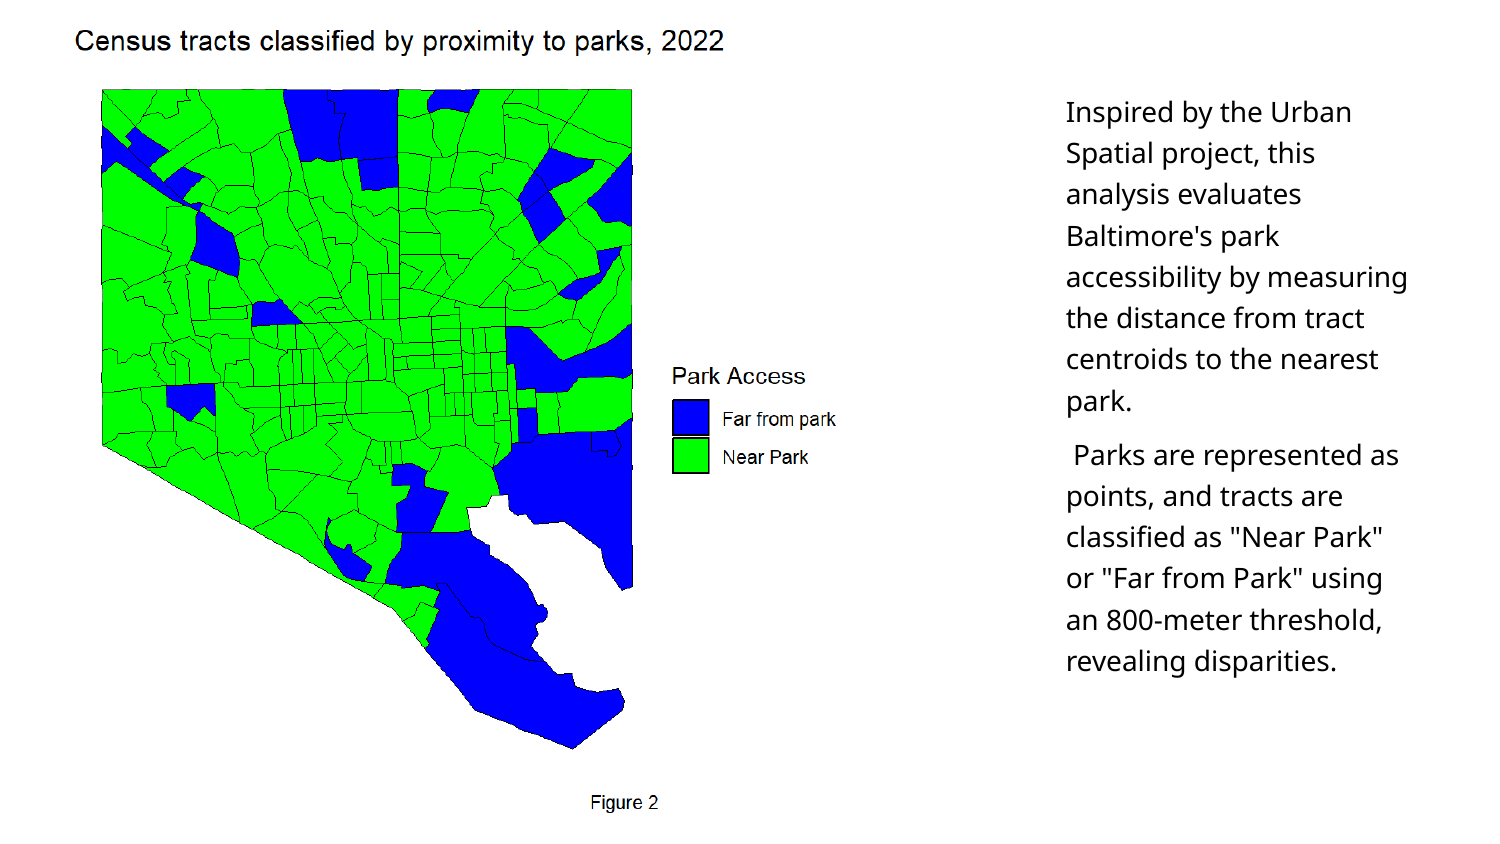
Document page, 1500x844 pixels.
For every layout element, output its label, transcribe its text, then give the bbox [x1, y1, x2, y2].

picture [61, 16, 856, 813]
list Inspired by the Urban Spatial project, this analysis evaluates Baltimore's park accessibility by measuring the distance from tract centroids to the nearest park. Parks are represented as points, and tracts are classified as "Near Park" or "Far from Park" using an 800-meter threshold, revealing disparities. [1050, 81, 1426, 747]
